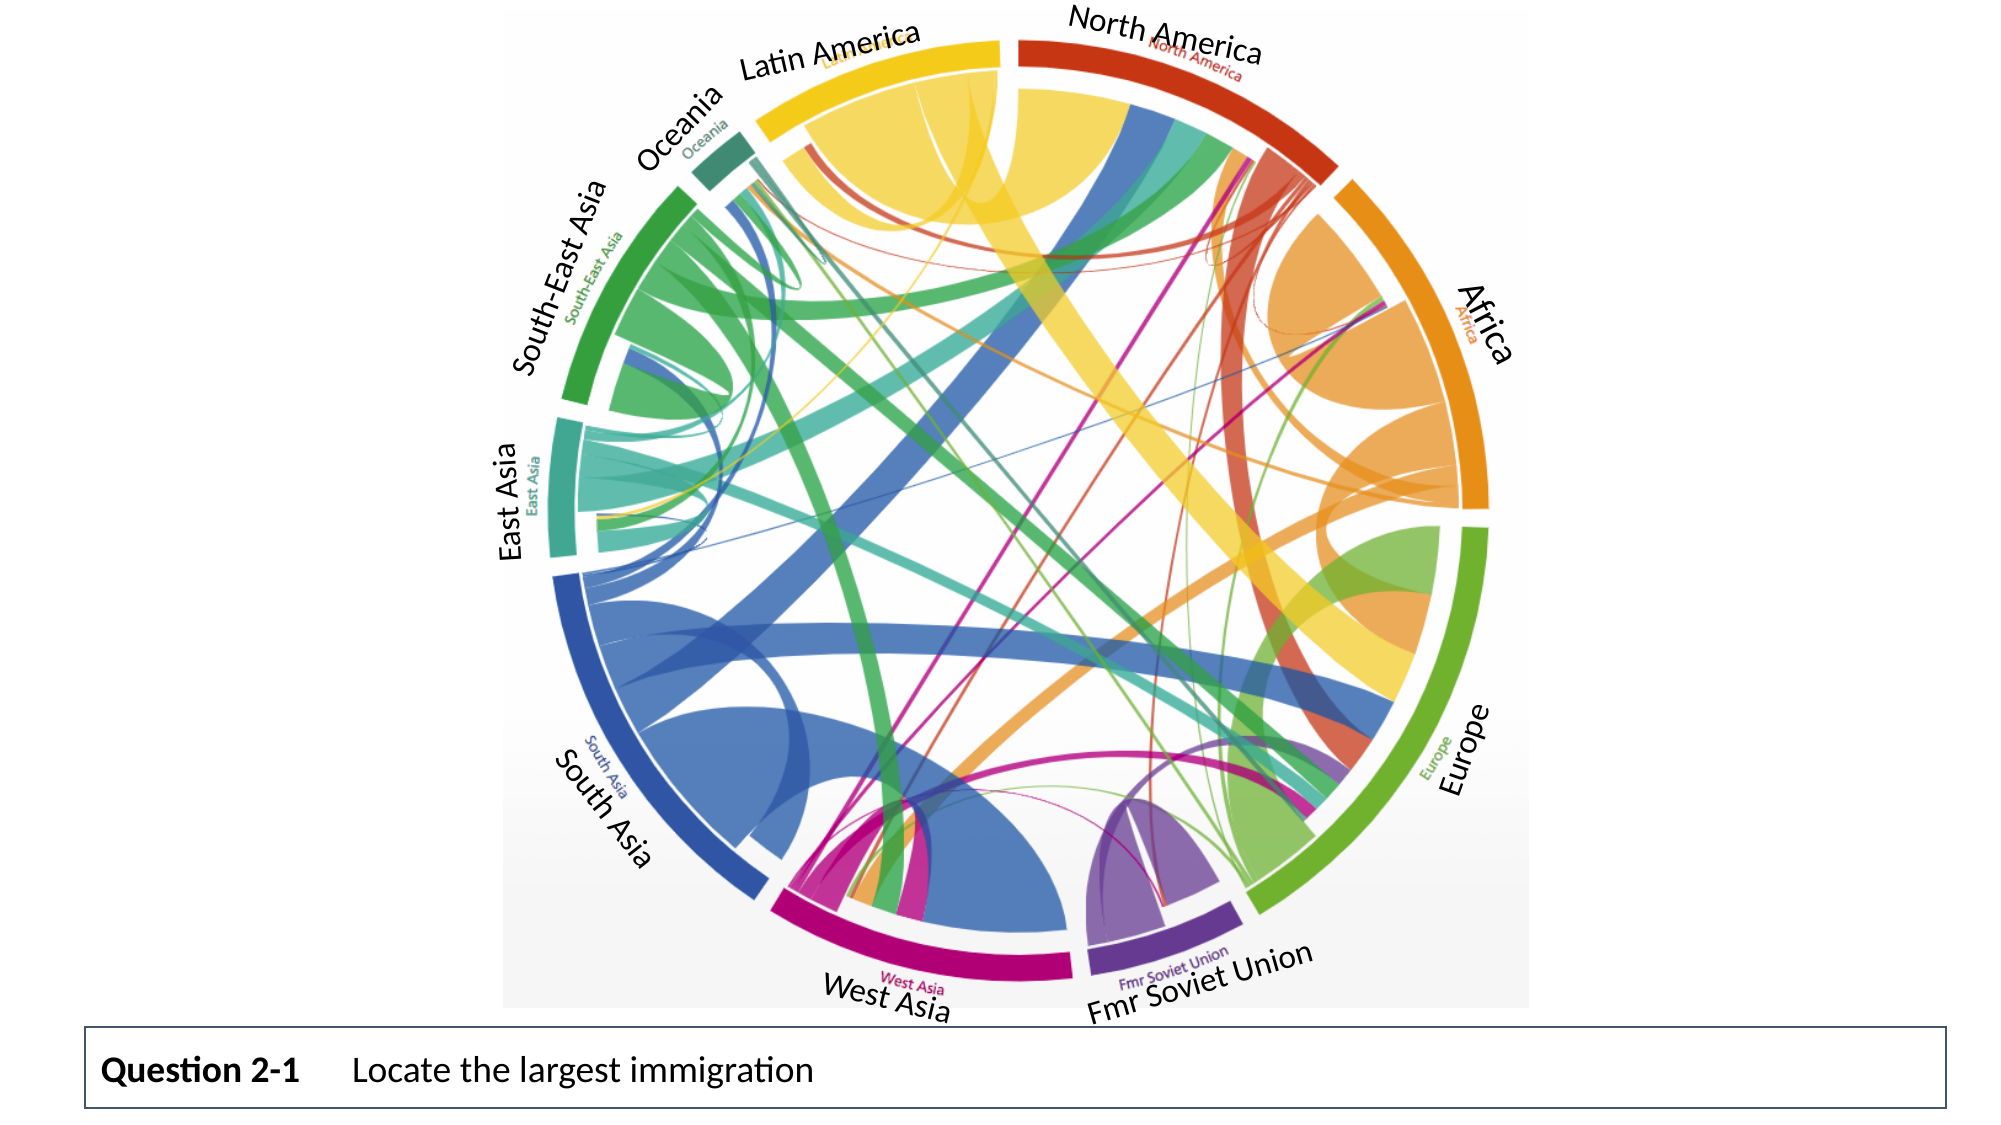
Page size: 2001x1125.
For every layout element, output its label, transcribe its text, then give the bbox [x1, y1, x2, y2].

text_box [84, 1026, 1947, 1109]
text_box Locate the largest immigration [337, 1037, 1270, 1125]
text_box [478, 10, 1532, 1019]
text_box Question 2-1 [86, 1037, 316, 1097]
